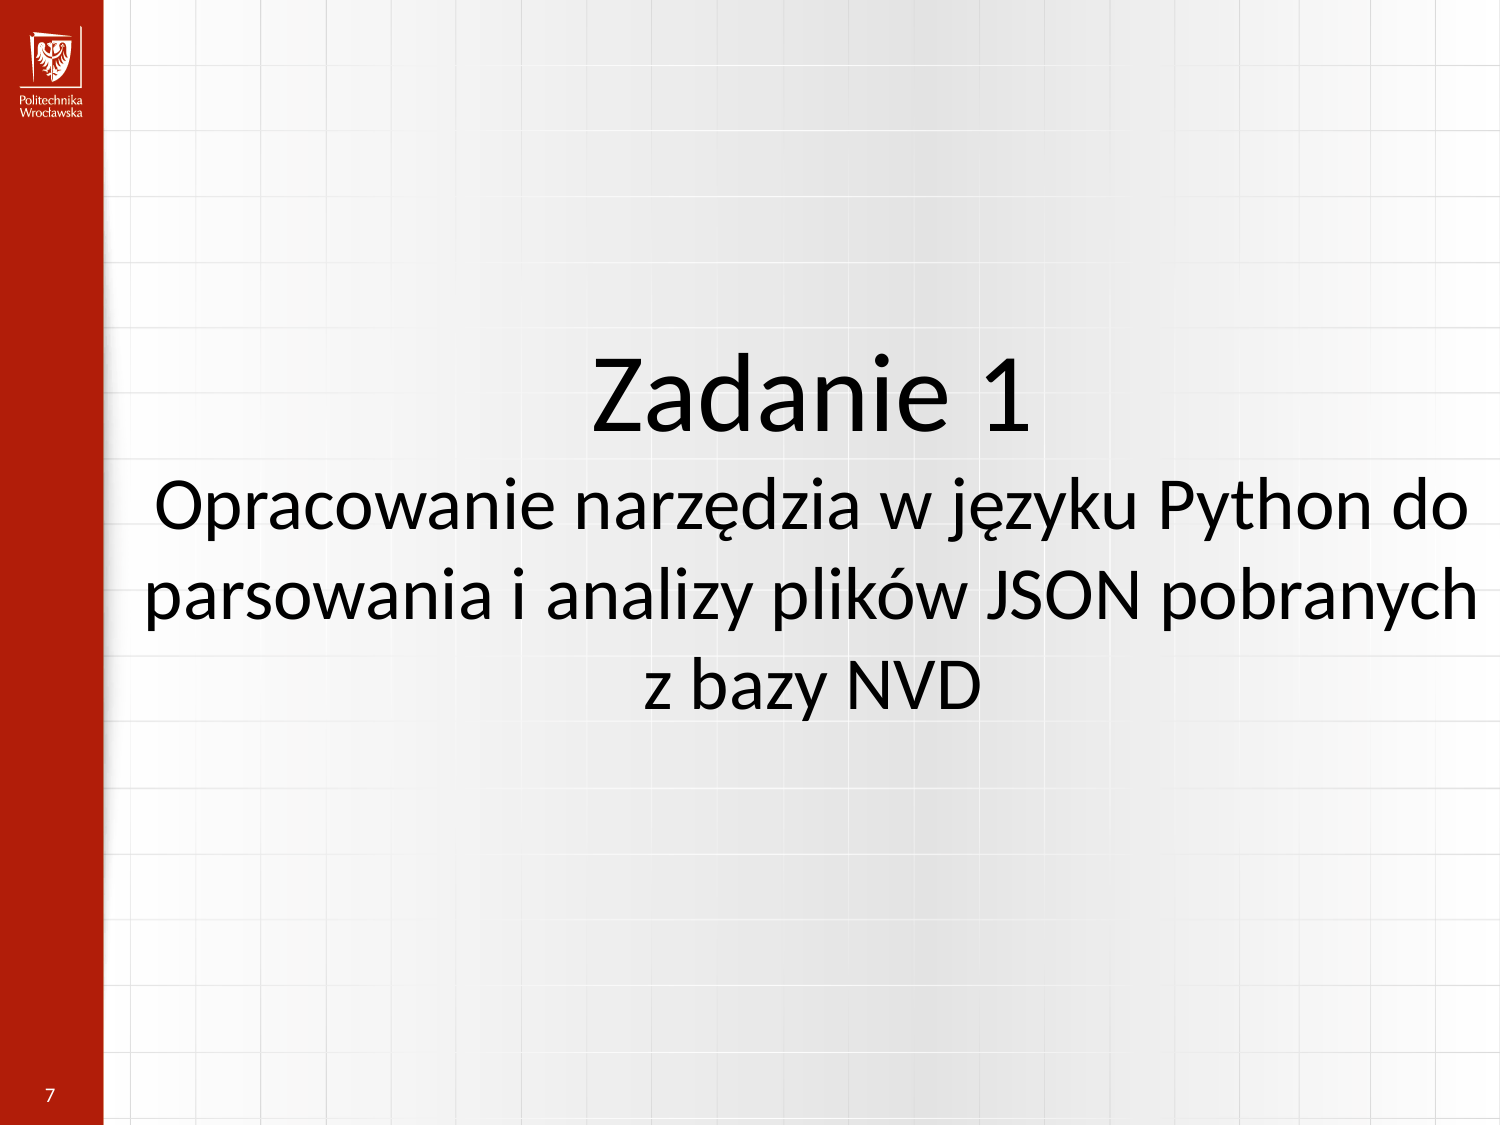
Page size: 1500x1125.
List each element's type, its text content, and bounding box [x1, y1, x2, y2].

picture [0, 0, 1500, 1125]
list Zadanie 1 Opracowanie narzędzia w języku Python do parsowania i analizy plików JSON pobranych z bazy NVD [140, 515, 1500, 657]
